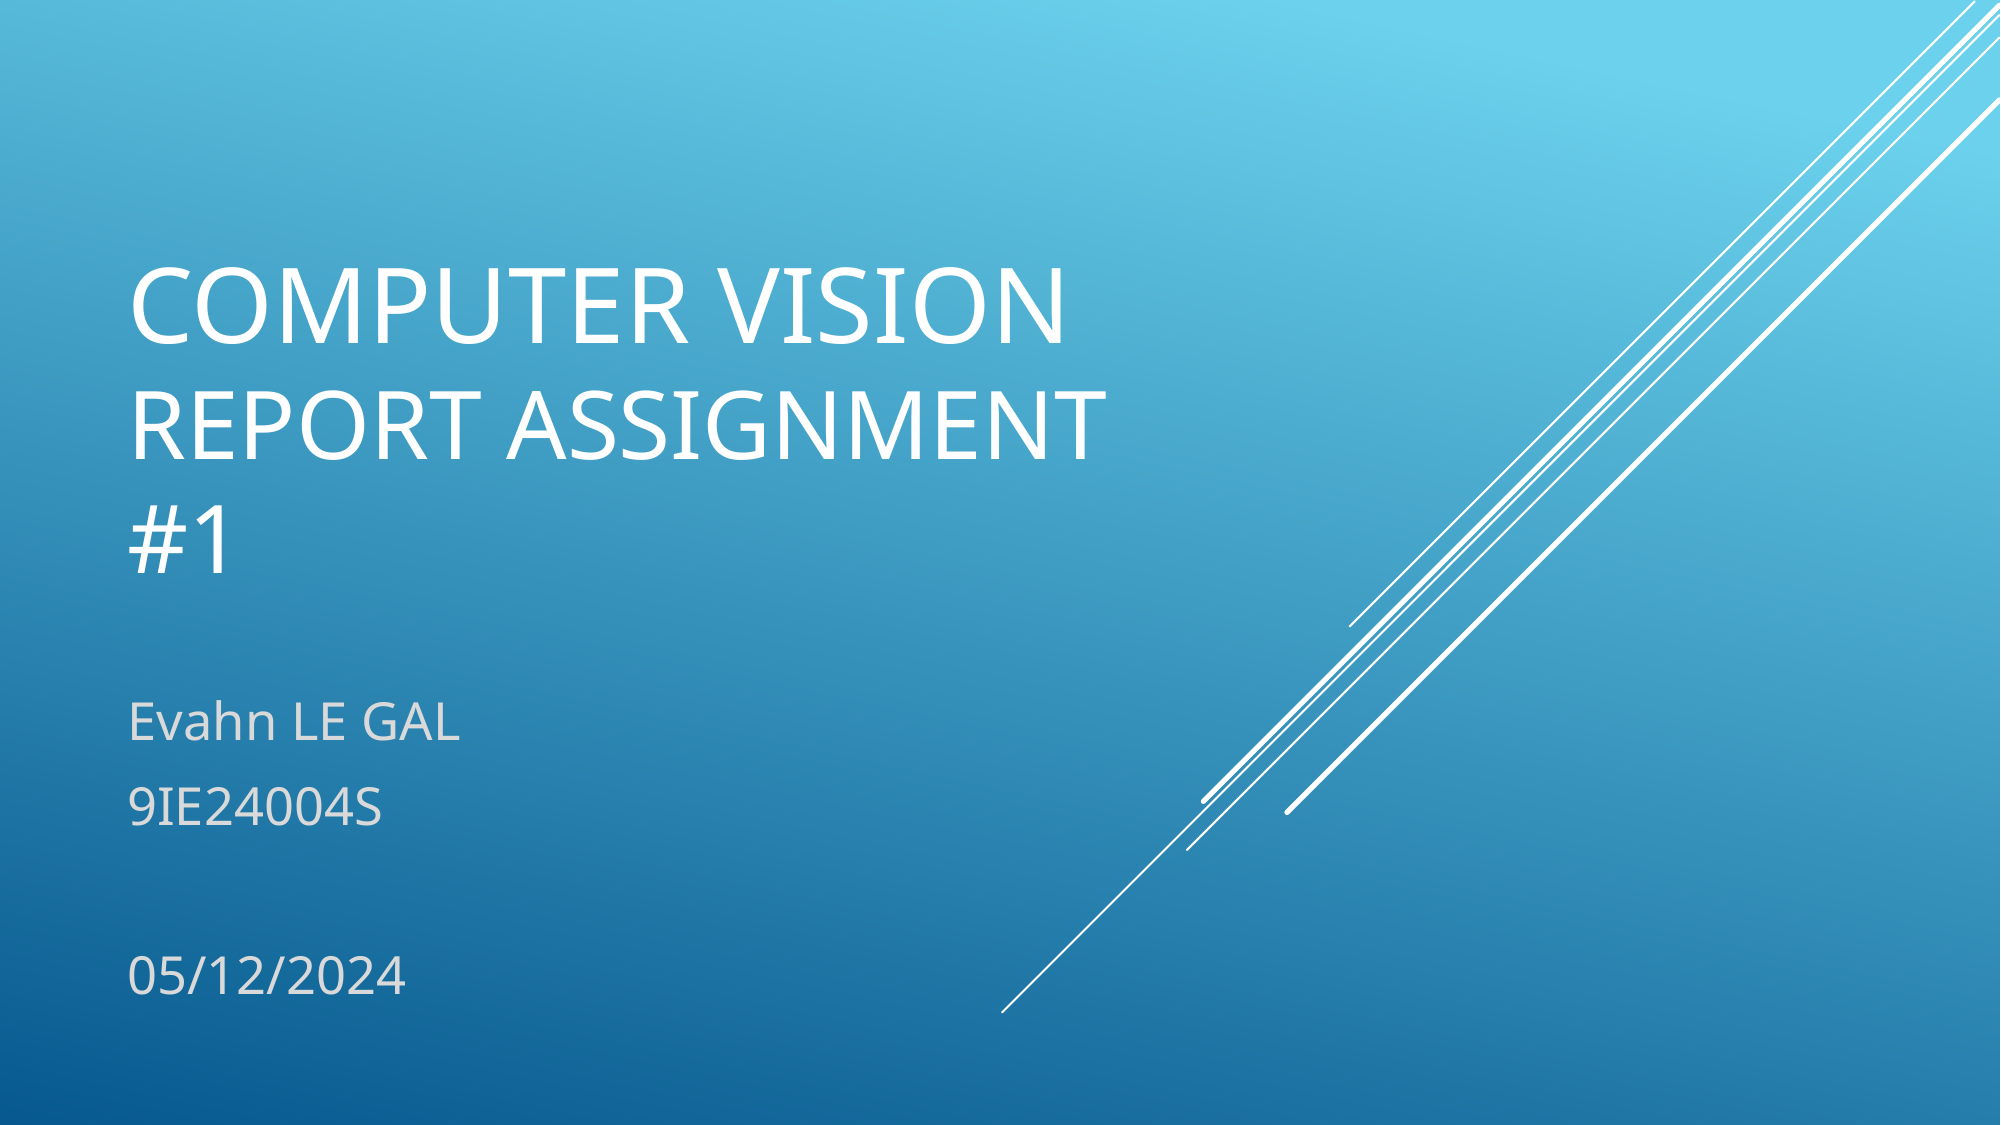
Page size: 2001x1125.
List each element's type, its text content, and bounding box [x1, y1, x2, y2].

title Computer Vision Report Assignment #1 [112, 112, 1814, 600]
subtitle Evahn LE GAL 9IE24004S 05/12/2024 [112, 680, 1163, 1013]
